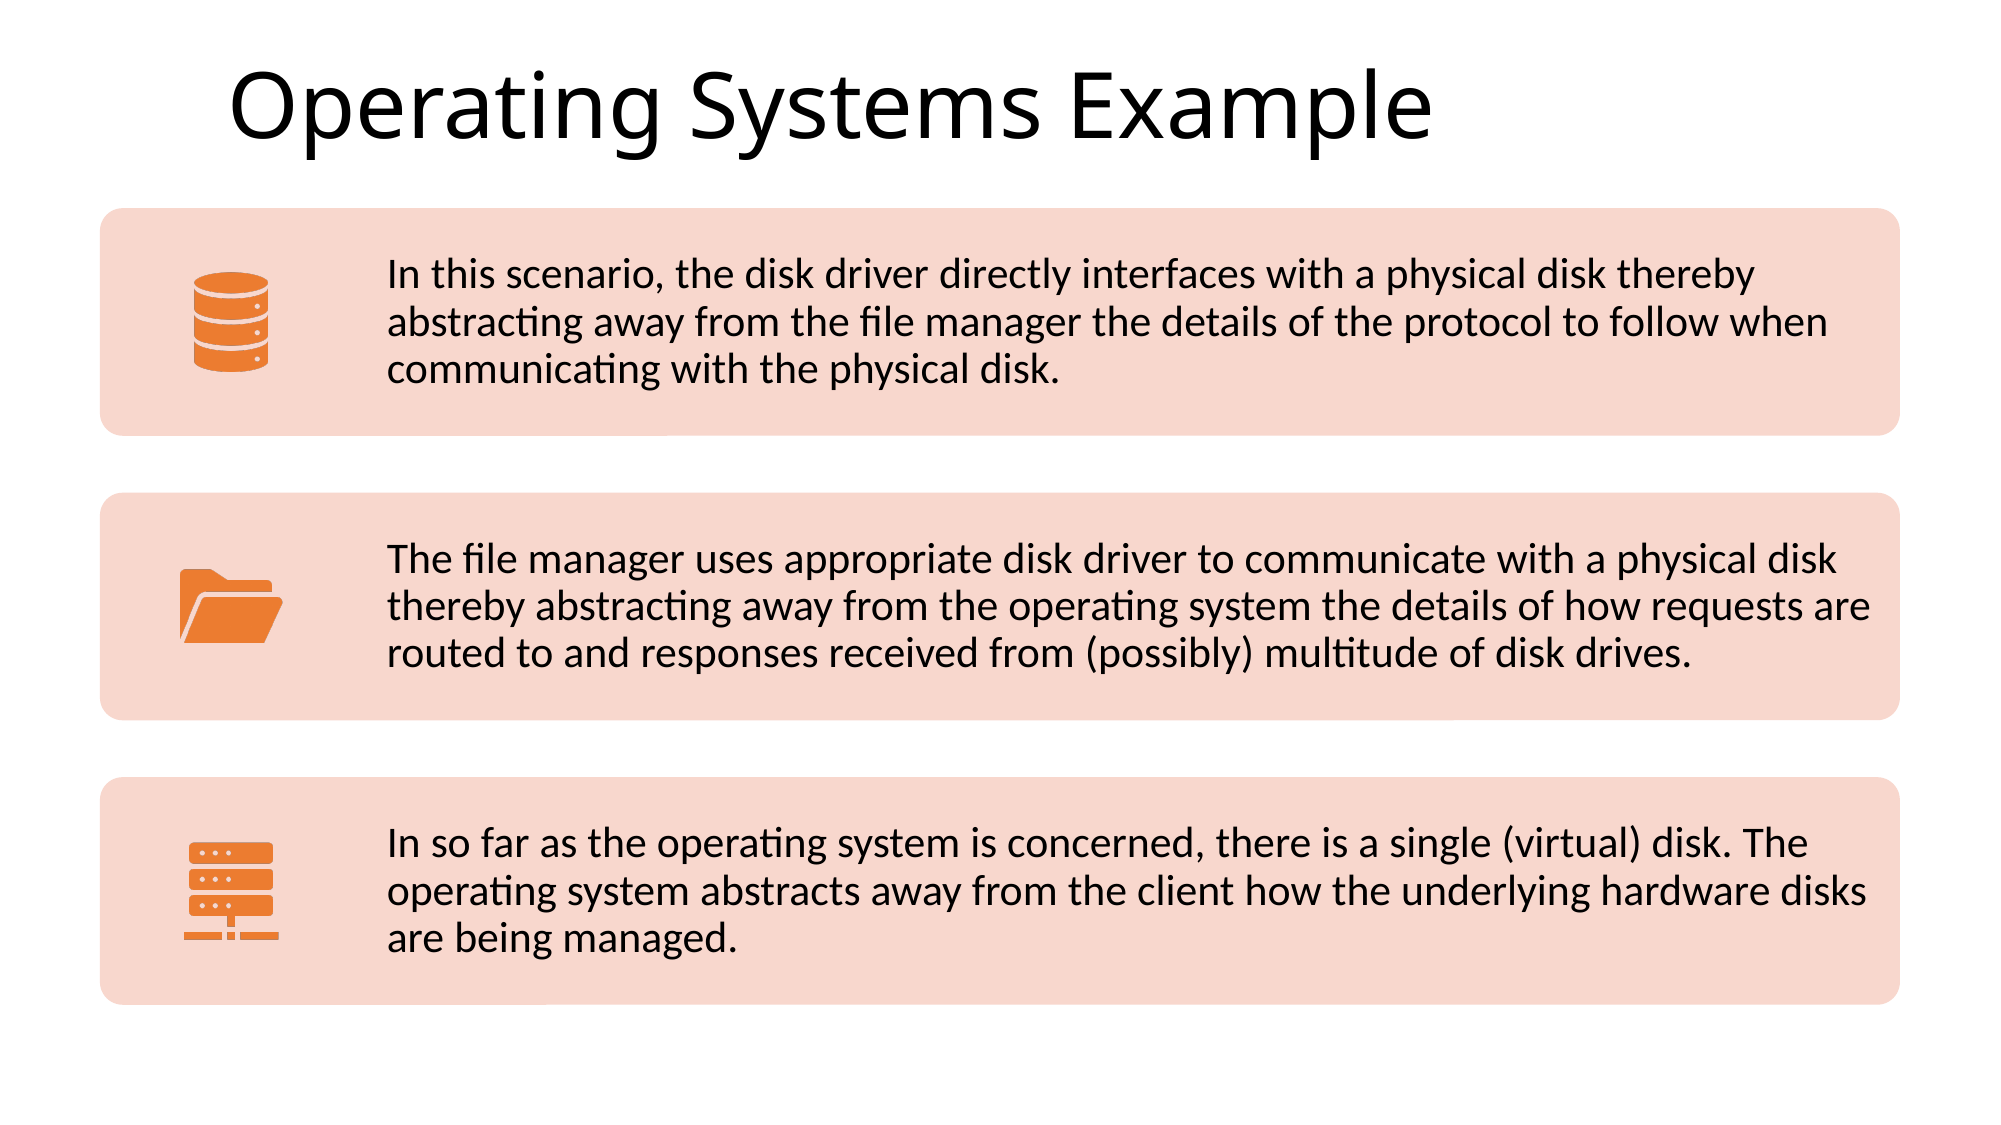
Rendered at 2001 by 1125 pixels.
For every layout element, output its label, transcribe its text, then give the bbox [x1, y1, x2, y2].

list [99, 208, 1900, 1005]
title Operating Systems Example [212, 45, 1900, 173]
